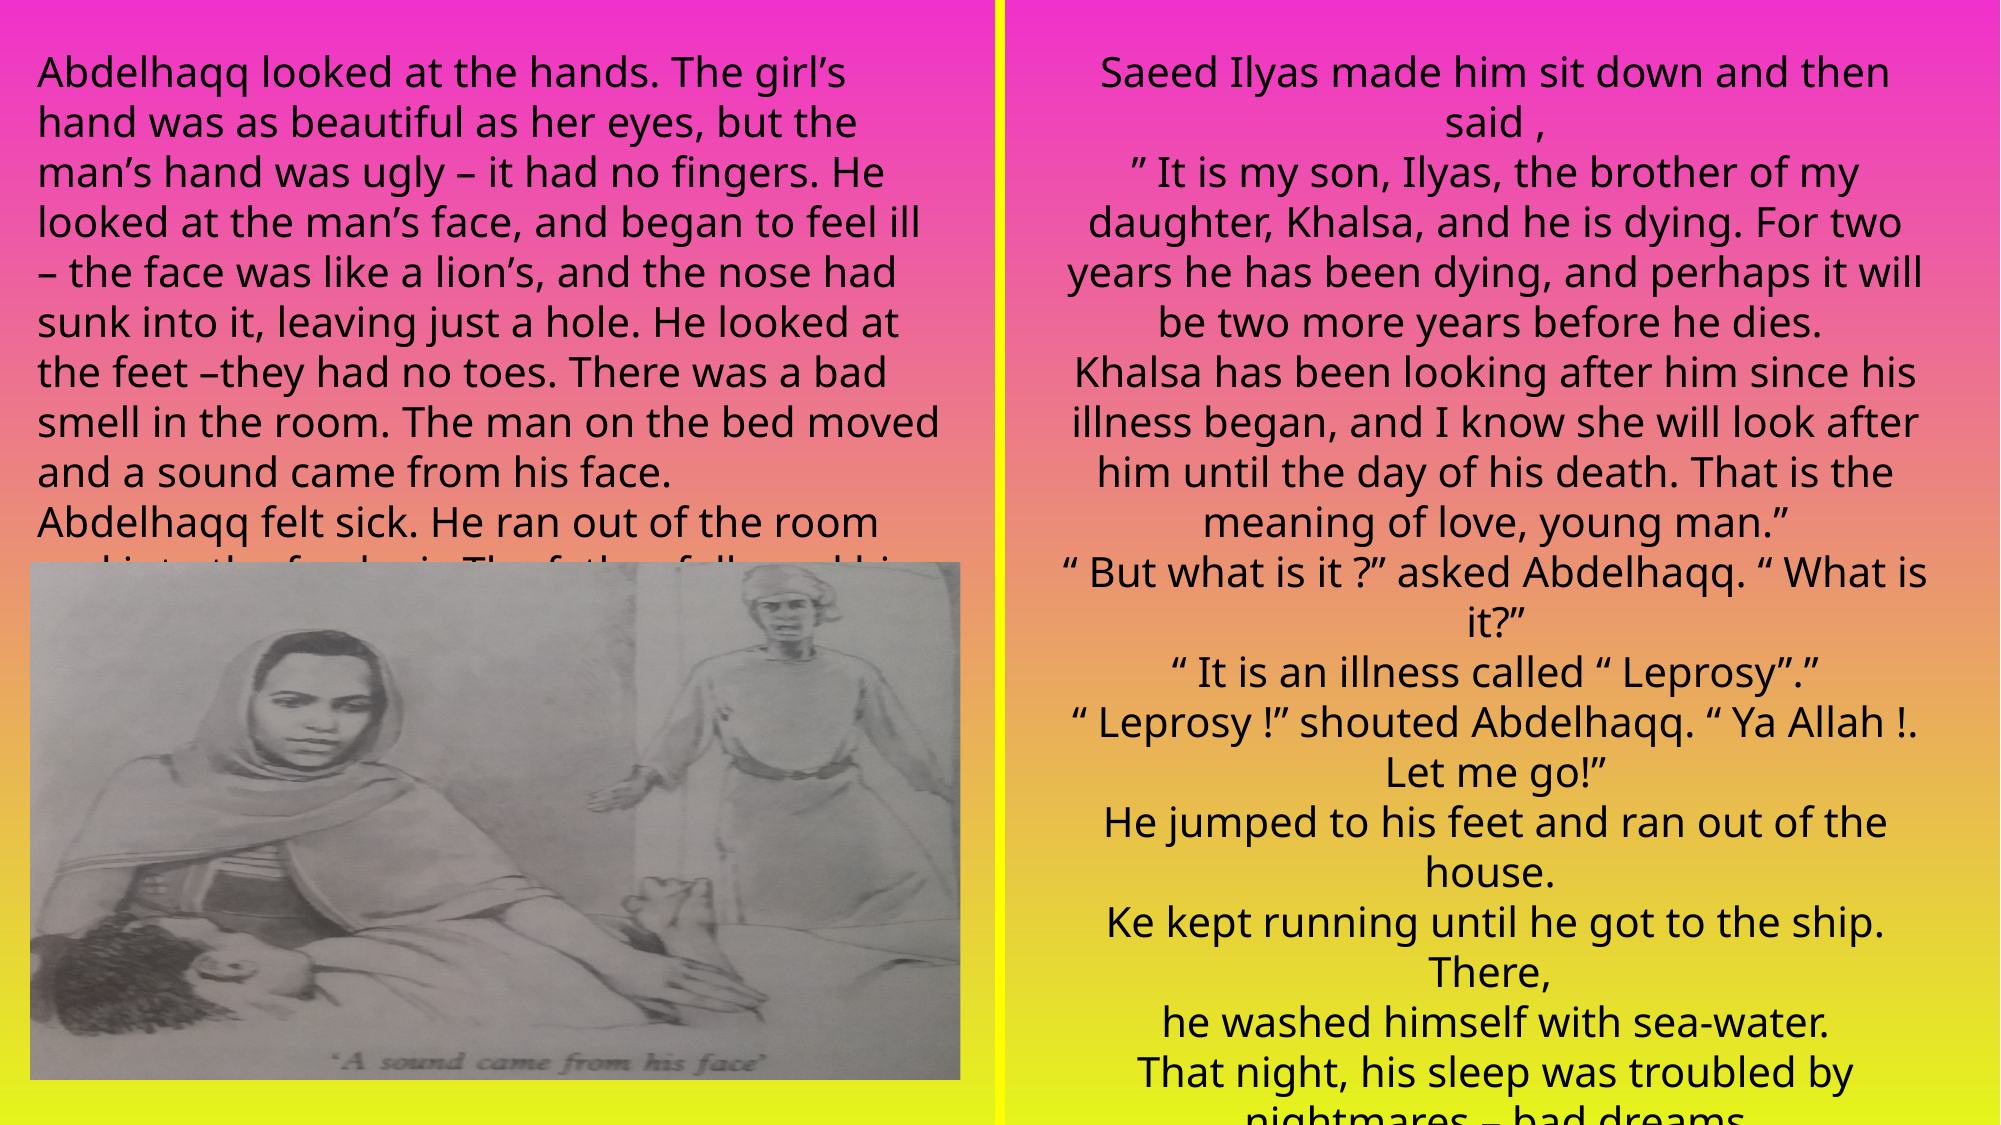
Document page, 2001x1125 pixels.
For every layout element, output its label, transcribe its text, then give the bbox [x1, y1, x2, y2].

text_box Abdelhaqq looked at the hands. The girl’s hand was as beautiful as her eyes, but the man’s hand was ugly – it had no fingers. He looked at the man’s face, and began to feel ill – the face was like a lion’s, and the nose had sunk into it, leaving just a hole. He looked at the feet –they had no toes. There was a bad smell in the room. The man on the bed moved and a sound came from his face. Abdelhaqq felt sick. He ran out of the room and into the fresh air. The father followed him and held him by the arm. “ Oh, Allah,” said Abdelhaqq, “ what is it?” [22, 38, 961, 703]
text_box [0, 0, 995, 1125]
text_box [1021, 0, 2000, 1125]
picture [29, 562, 961, 1080]
text_box [1005, 0, 1021, 1125]
text_box Saeed Ilyas made him sit down and then said , ” It is my son, Ilyas, the brother of my daughter, Khalsa, and he is dying. For two years he has been dying, and perhaps it will be two more years before he dies. Khalsa has been looking after him since his illness began, and I know she will look after him until the day of his death. That is the meaning of love, young man.” “ But what is it ?” asked Abdelhaqq. “ What is it?” “ It is an illness called “ Leprosy”.” “ Leprosy !” shouted Abdelhaqq. “ Ya Allah !. Let me go!” He jumped to his feet and ran out of the house. Ke kept running until he got to the ship. There, he washed himself with sea-water. That night, his sleep was troubled by nightmares – bad dreams. “ But there is no need for our sleep to be troubled,” said old Abu Khalid. “ We can sleep well and dream good dreams. Doctors understand leprosy now. Goodnight, everybody, and Allah Bless you all.” He left the fire-side and went to bed. [1032, 38, 1959, 1125]
